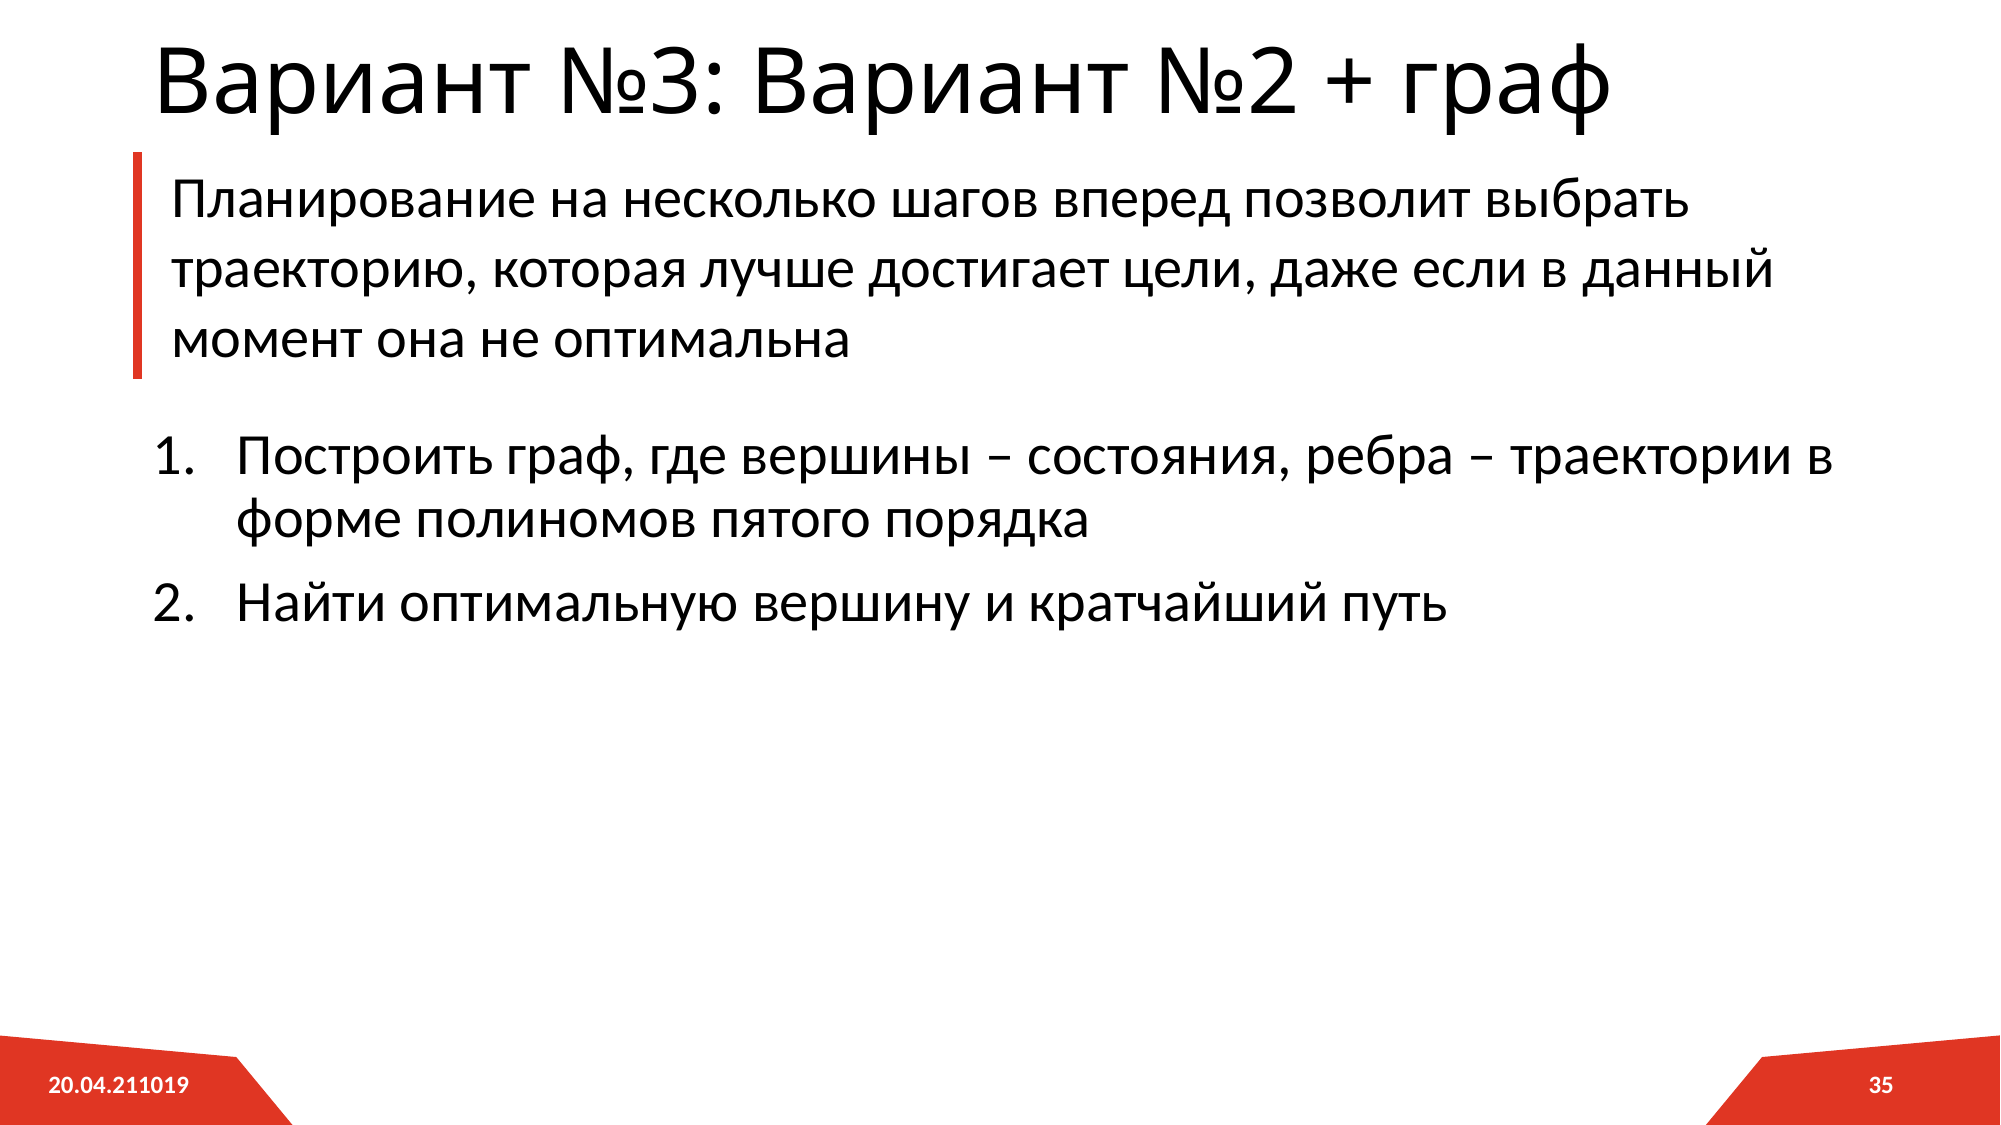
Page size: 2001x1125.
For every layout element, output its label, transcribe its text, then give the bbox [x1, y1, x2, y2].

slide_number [0, 1042, 238, 1125]
slide_number 35 [1762, 1042, 2000, 1125]
title Вариант №3: Вариант №2 + граф [137, 21, 1863, 148]
list Построить граф, где вершины – состояния, ребра – траектории в форме полиномов пятого порядка Найти оптимальную вершину и кратчайший путь [137, 416, 1863, 644]
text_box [137, 152, 1863, 380]
